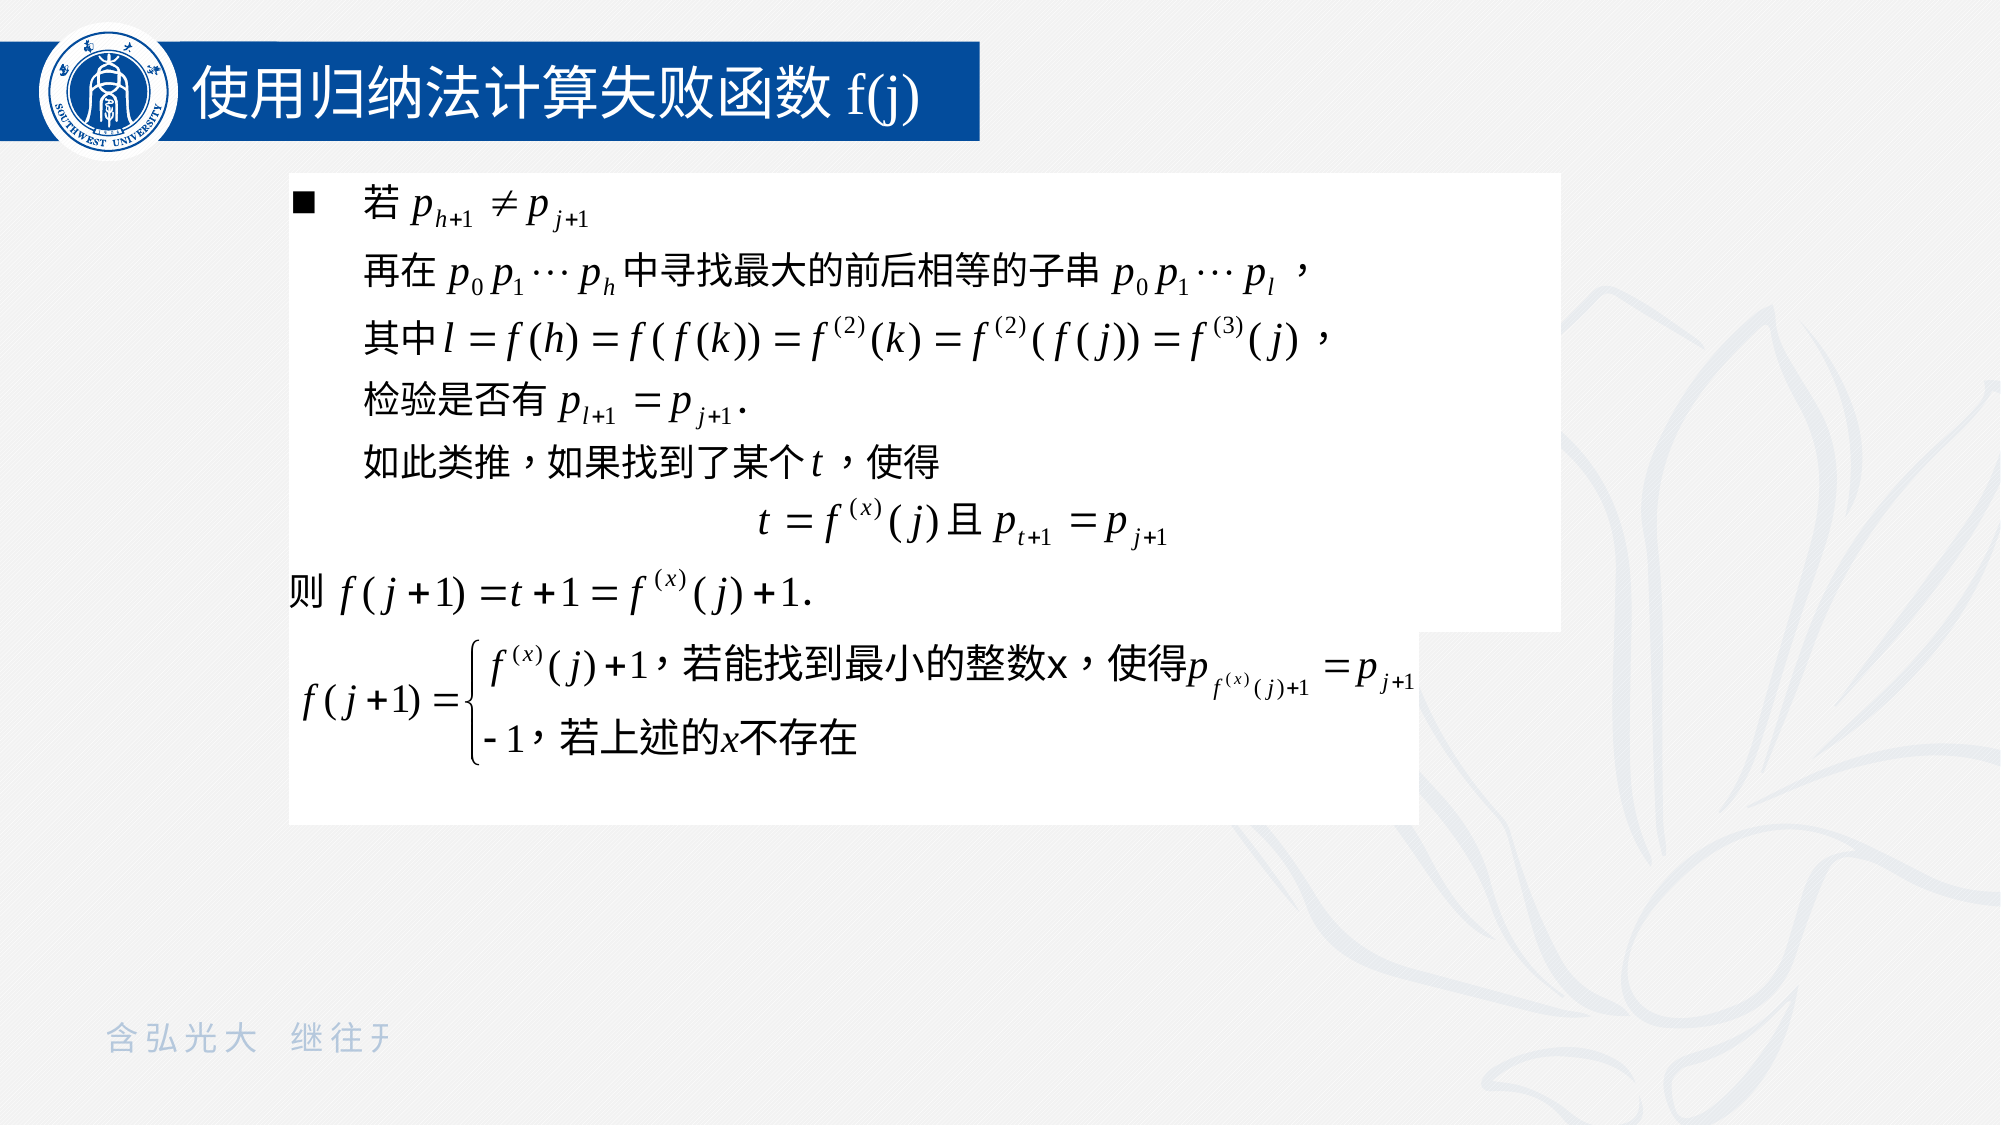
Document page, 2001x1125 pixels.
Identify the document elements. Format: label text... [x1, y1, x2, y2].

list 使用归纳法计算失败函数f(j) [180, 41, 980, 141]
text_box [288, 173, 1562, 632]
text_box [288, 631, 1420, 825]
